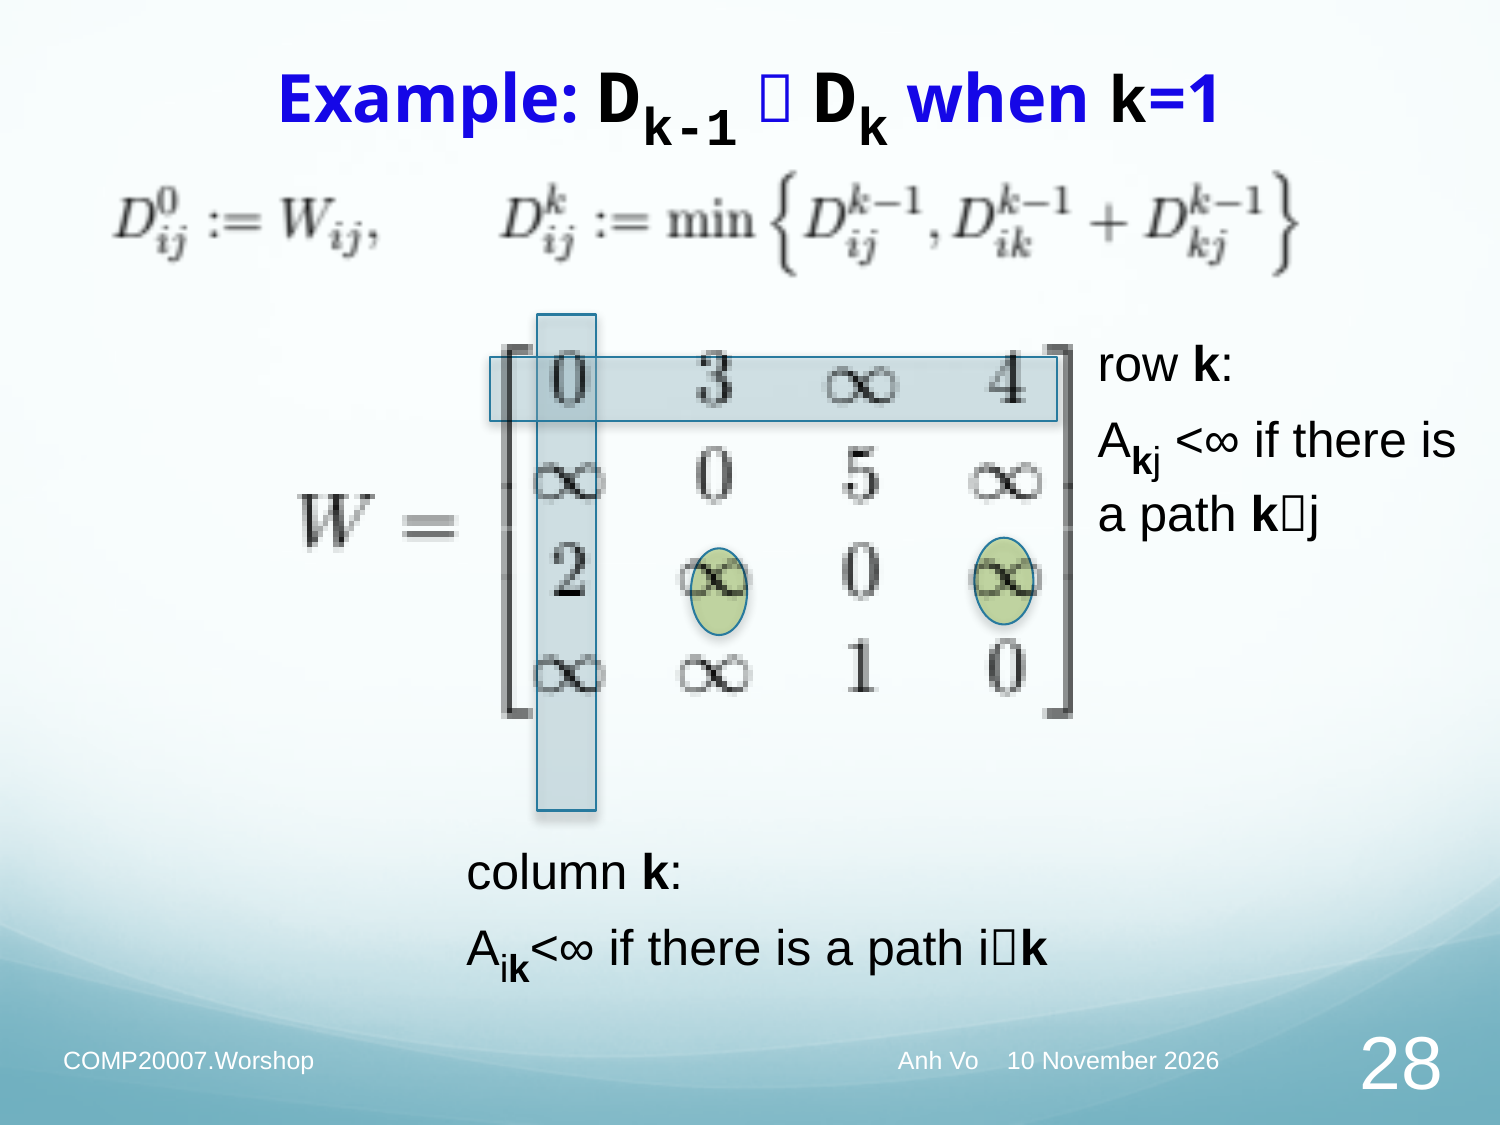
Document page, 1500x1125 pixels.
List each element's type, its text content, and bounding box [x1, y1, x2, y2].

slide_number 28 [1295, 1029, 1459, 1090]
text_box column k: Aik<∞ if there is a path ik [451, 831, 1077, 998]
picture [110, 168, 1330, 283]
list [273, 317, 1110, 784]
text_box row k: Akj <∞ if there is a path kj [1124, 323, 1500, 610]
footer COMP20007.Worshop [48, 1029, 843, 1090]
title Example: Dk-1  Dk when k=1 [43, 17, 1459, 169]
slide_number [877, 1029, 1236, 1090]
text_box [536, 800, 597, 812]
